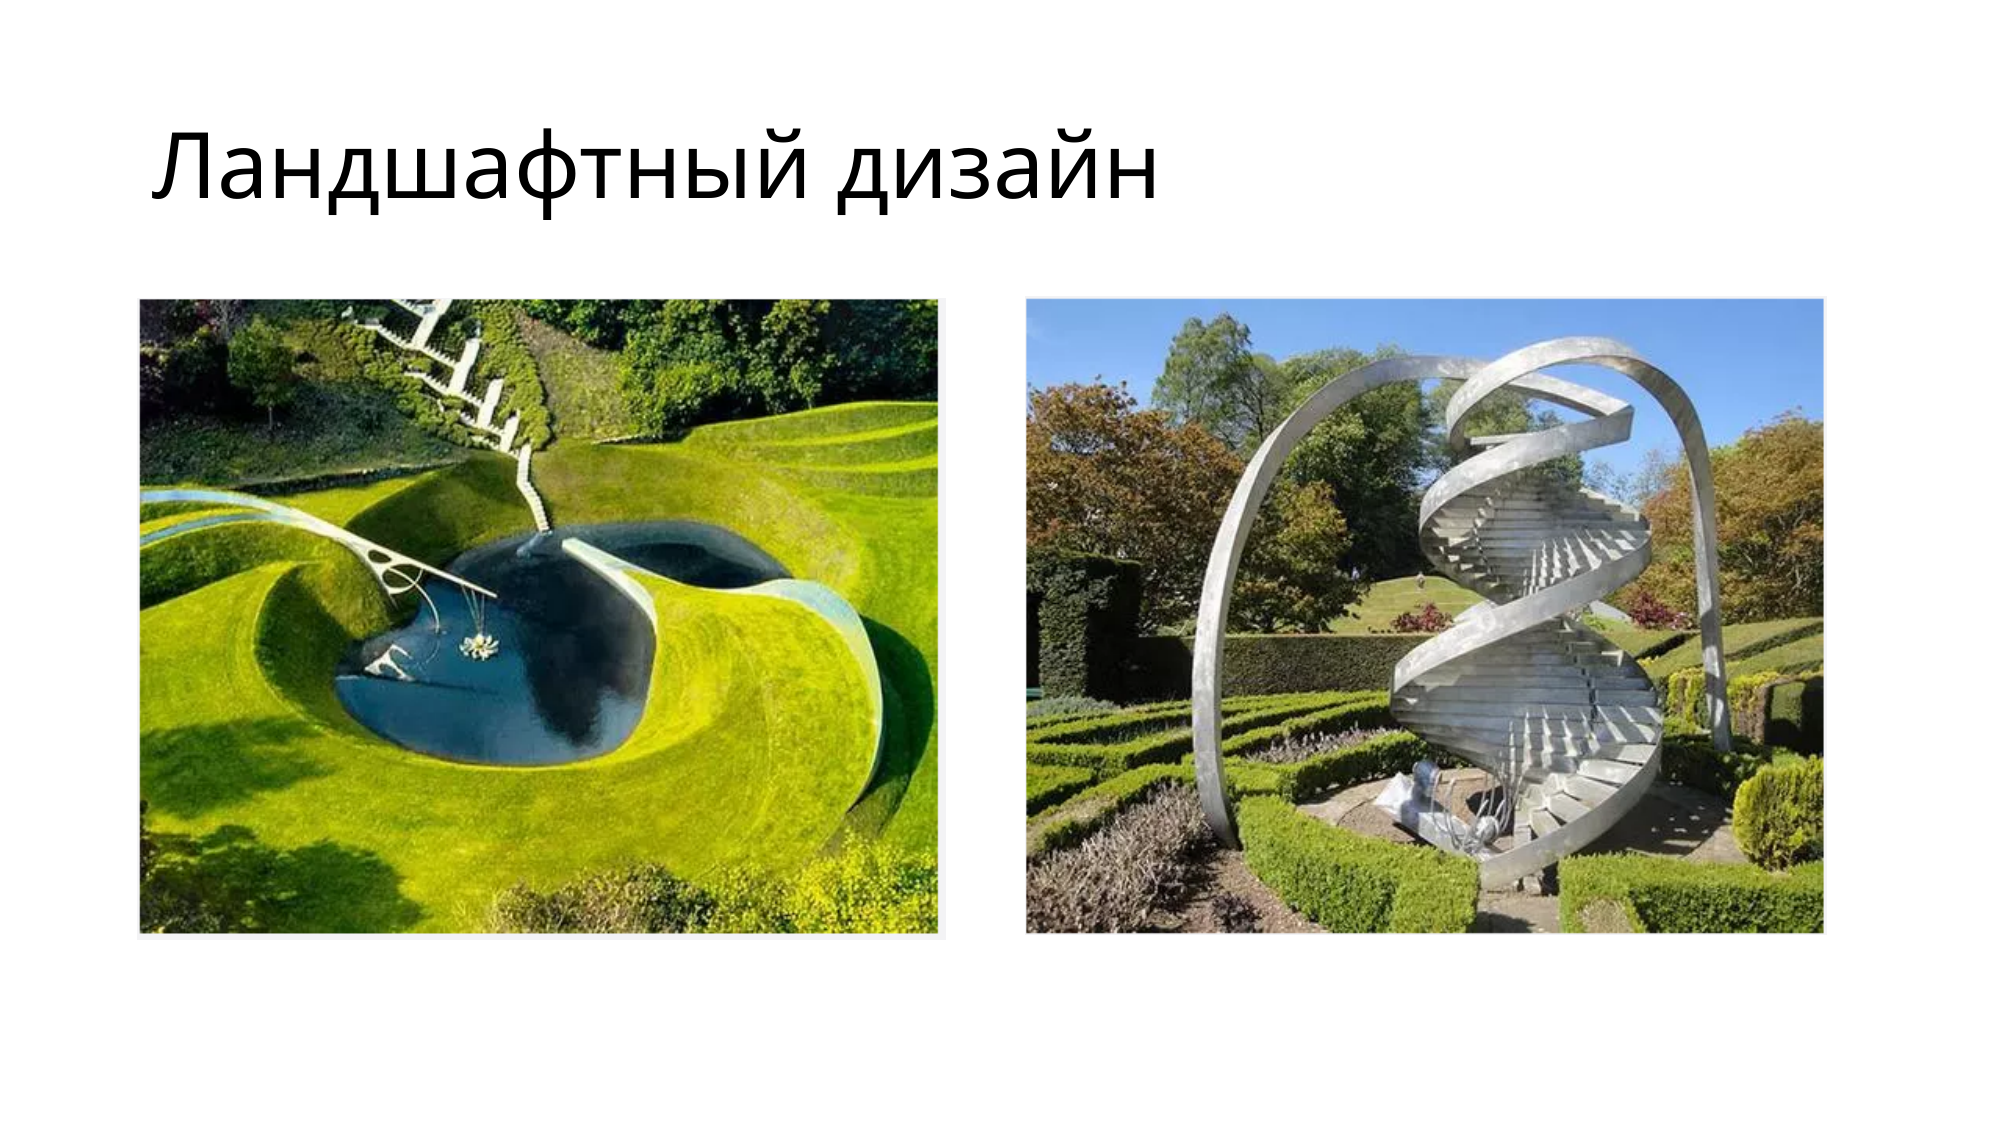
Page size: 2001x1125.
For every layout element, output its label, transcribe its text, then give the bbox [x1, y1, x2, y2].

picture [137, 298, 946, 940]
title Ландшафтный дизайн [137, 59, 1863, 278]
picture [1024, 296, 1827, 935]
